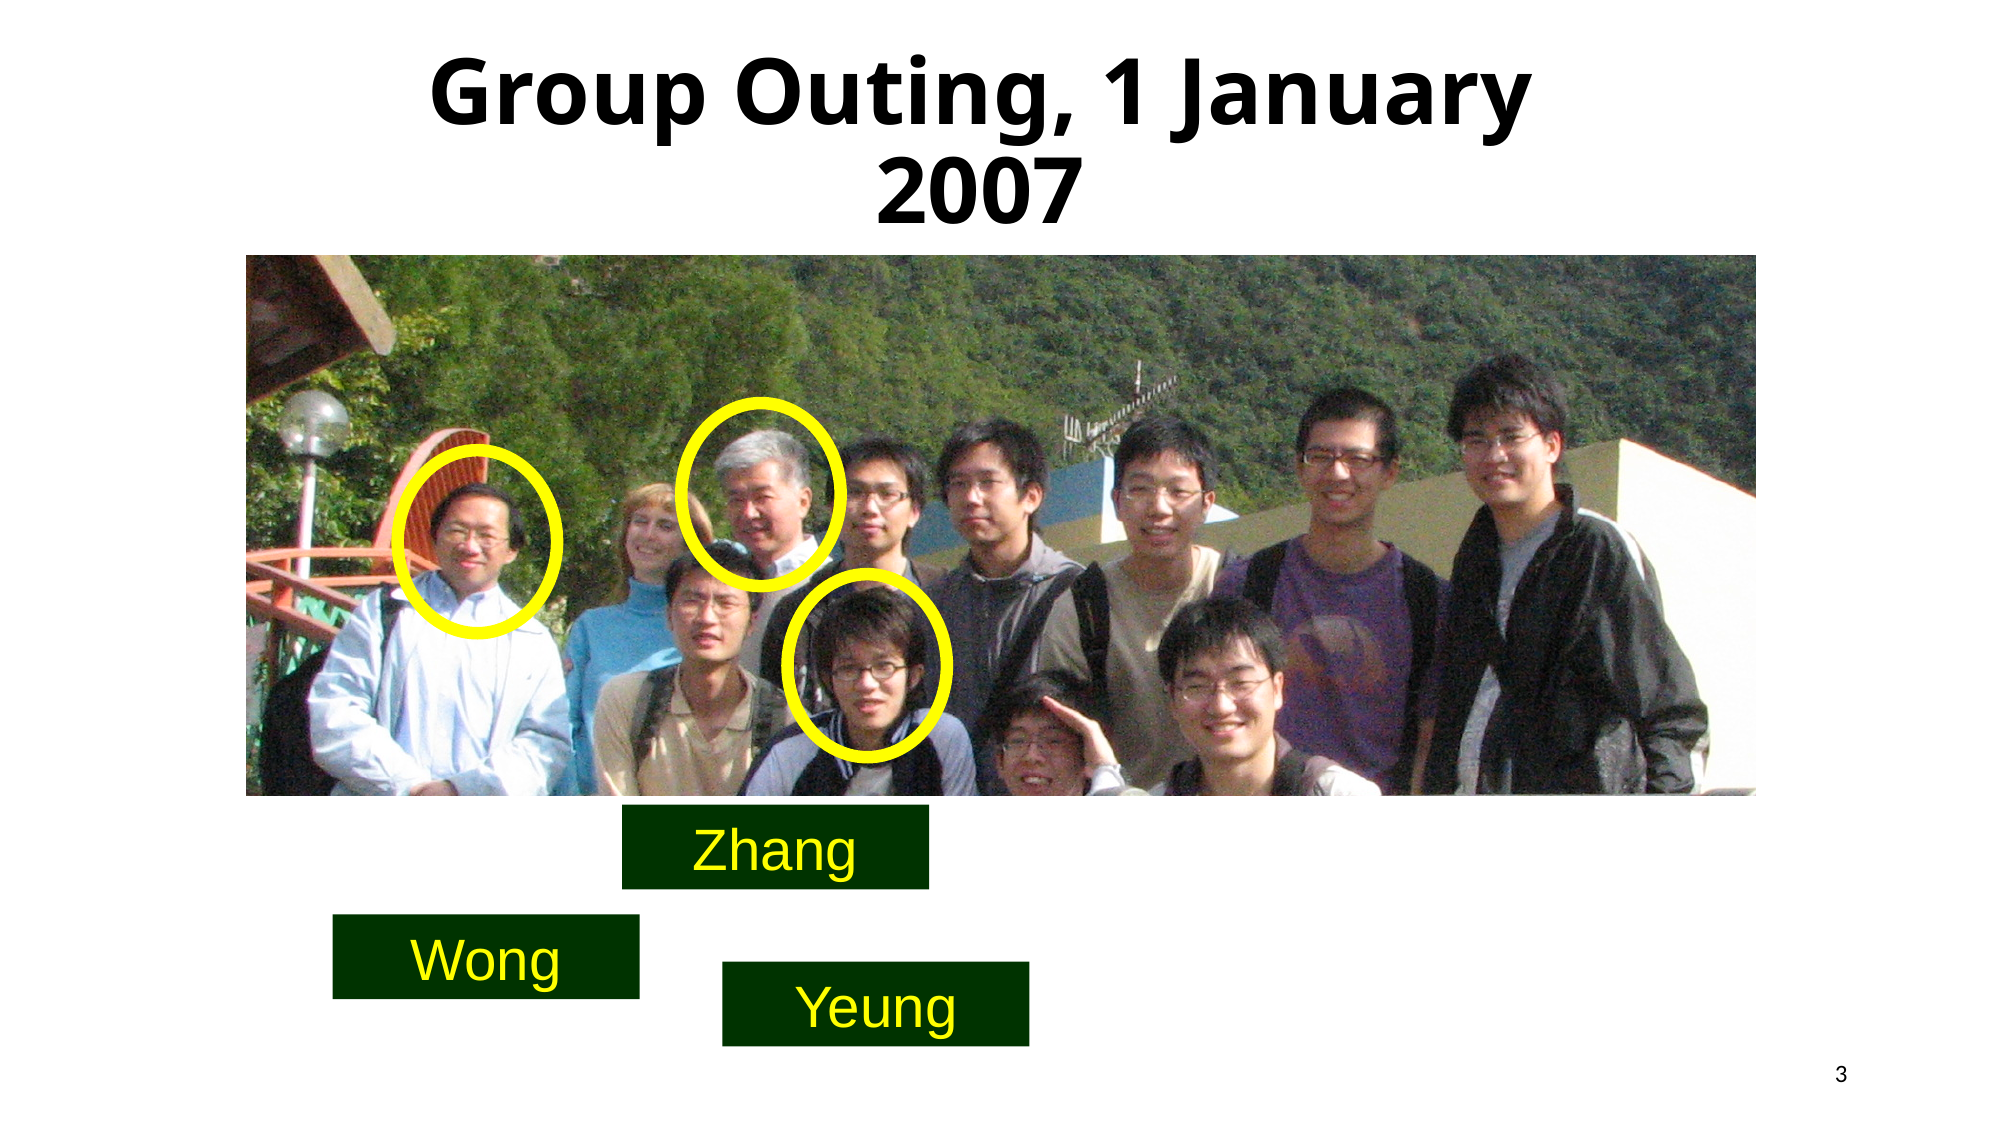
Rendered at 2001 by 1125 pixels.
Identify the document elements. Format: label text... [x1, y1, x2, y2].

text_box Yeung [722, 961, 1030, 1047]
text_box Wong [332, 914, 640, 1000]
picture [245, 255, 1756, 796]
title Group Outing, 1 January 2007 [305, 75, 1656, 215]
text_box Zhang [622, 804, 930, 890]
slide_number 3 [1412, 1042, 1863, 1103]
